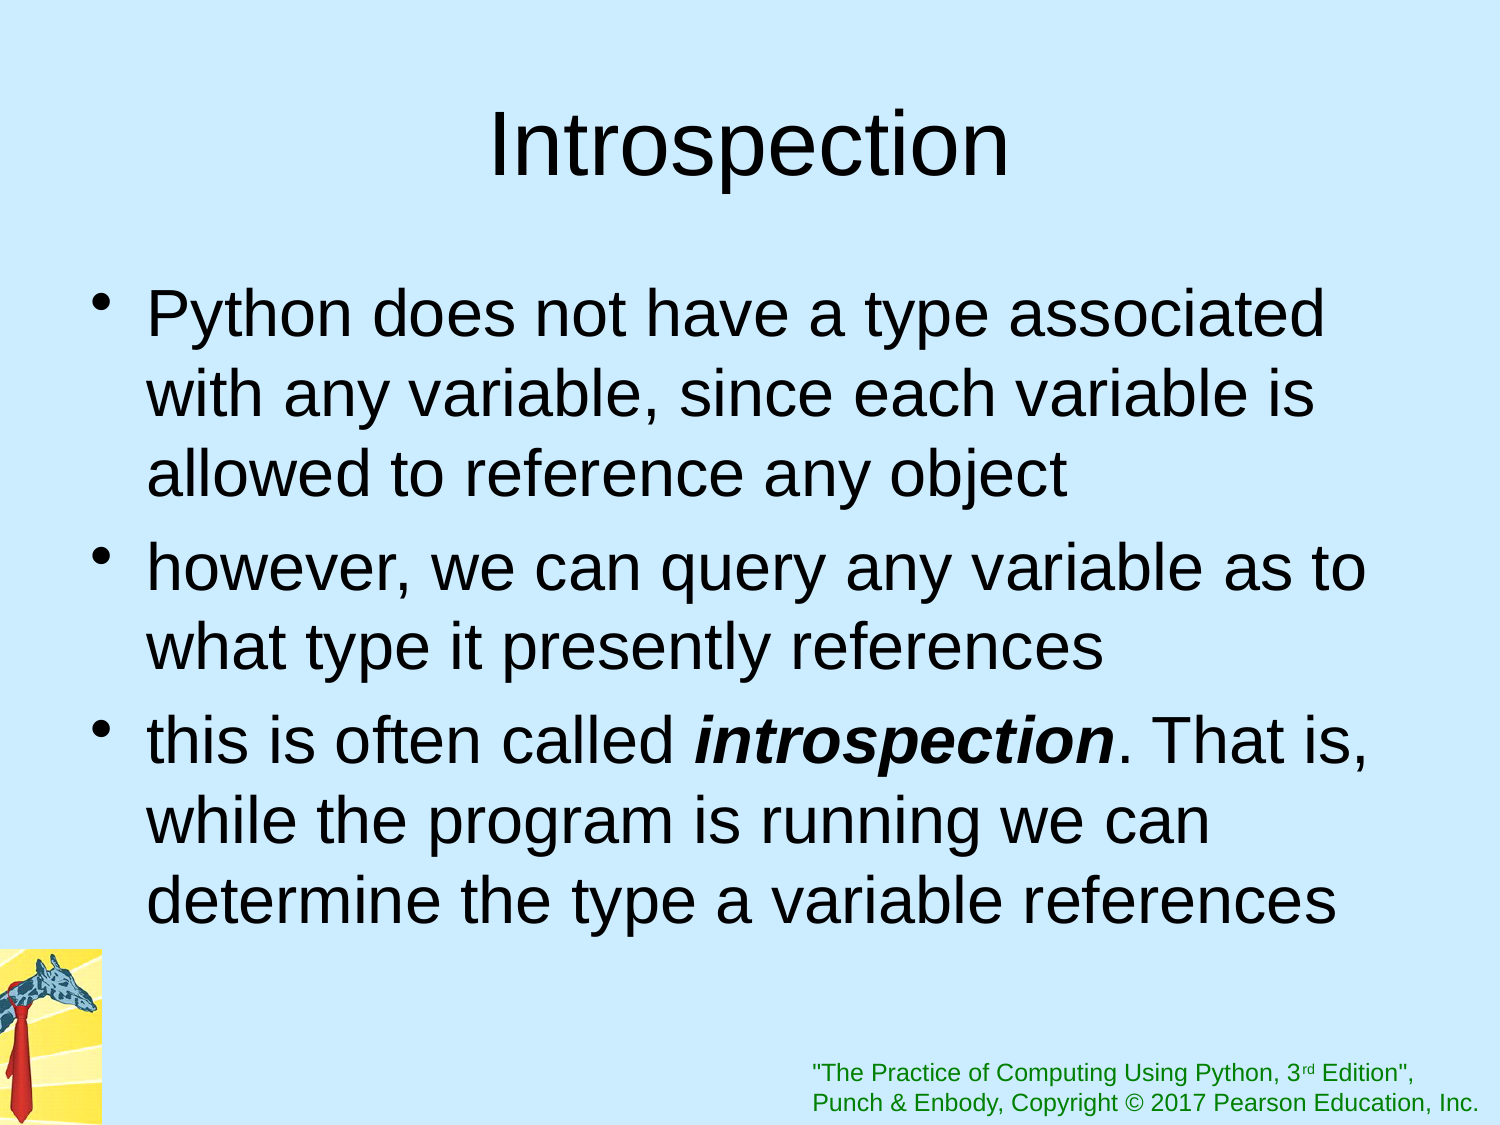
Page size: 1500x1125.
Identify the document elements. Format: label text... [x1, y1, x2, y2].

list Python does not have a type associated with any variable, since each variable is allowed to reference any object however, we can query any variable as to what type it presently references this is often called introspection. That is, while the program is running we can determine the type a variable references [75, 262, 1425, 1005]
title Introspection [75, 45, 1425, 233]
picture [0, 949, 102, 1125]
